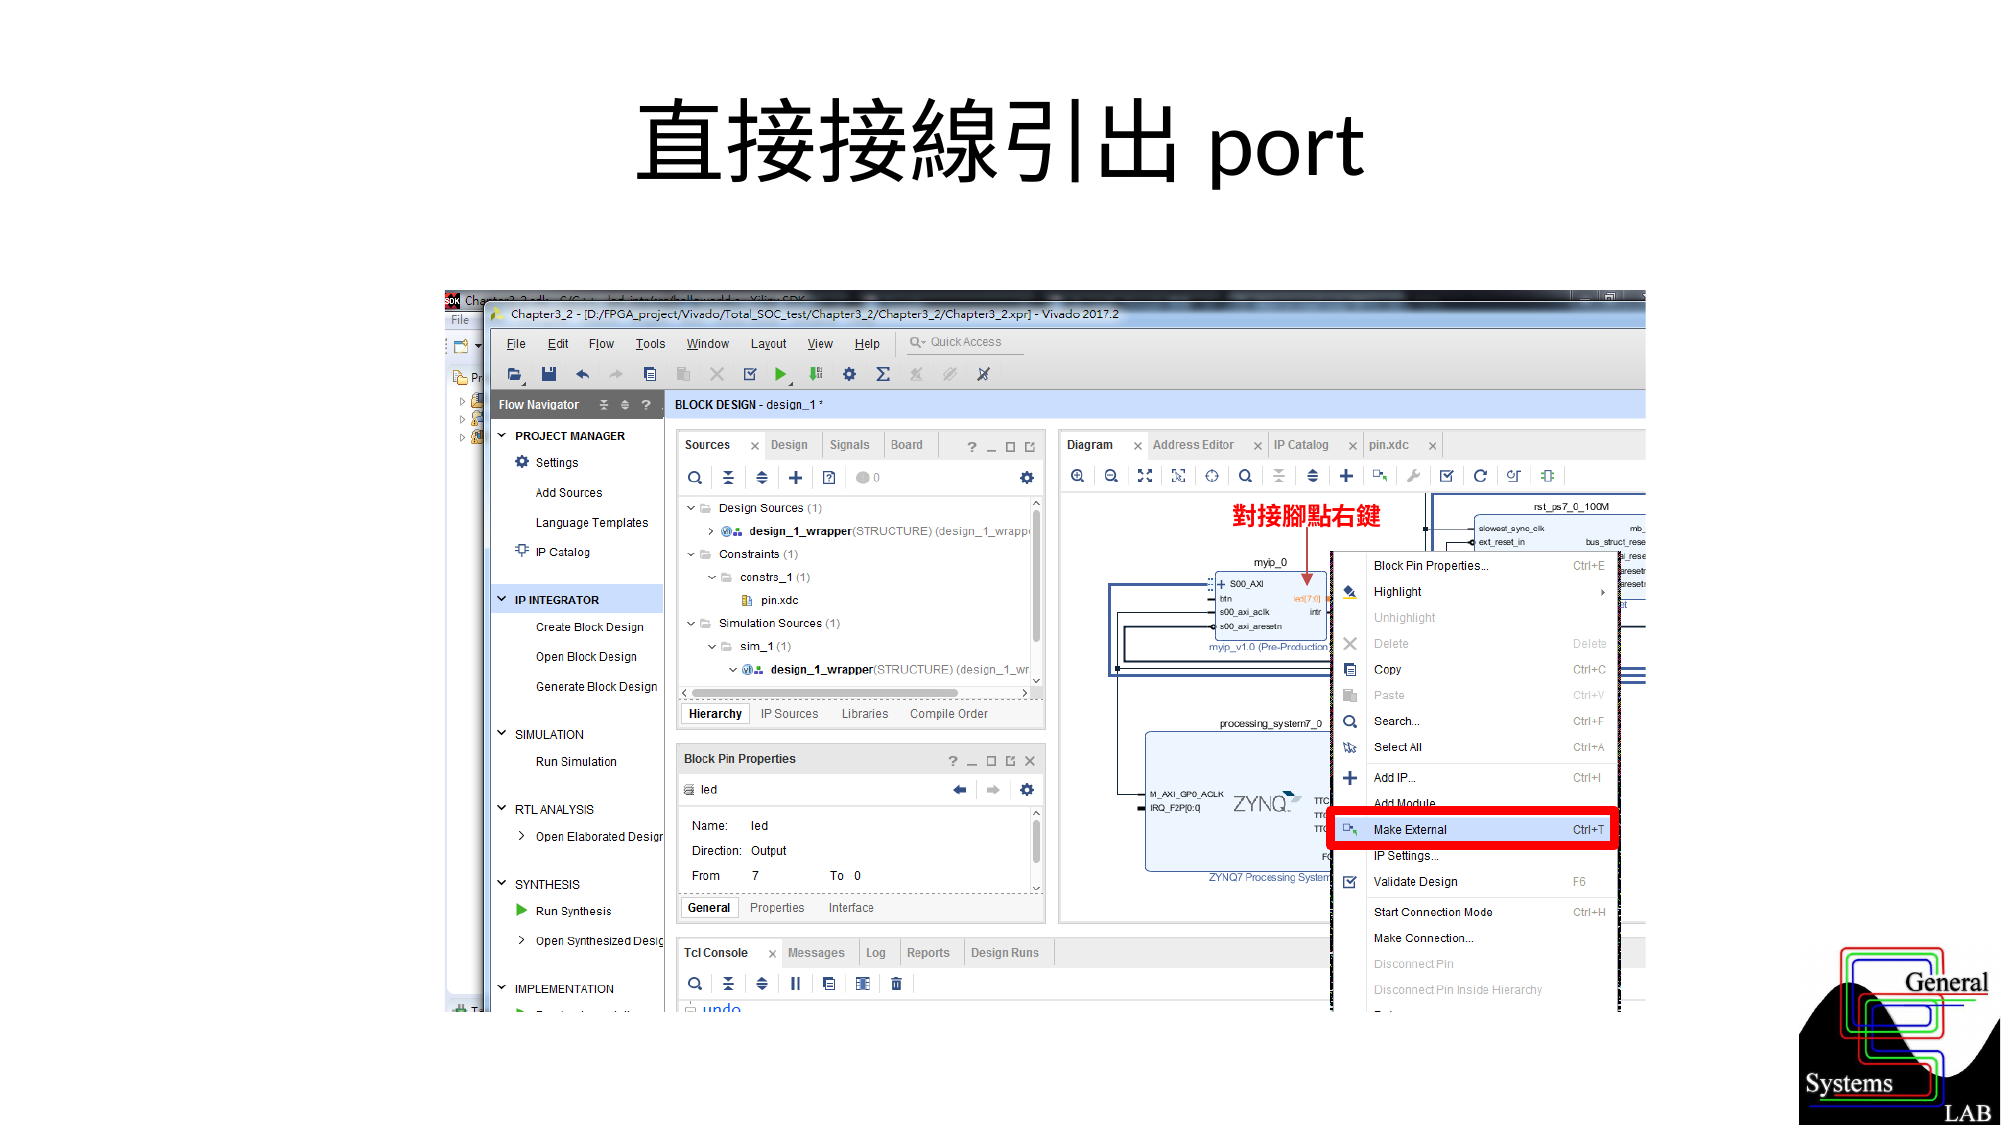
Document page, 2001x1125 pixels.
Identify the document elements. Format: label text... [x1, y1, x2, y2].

title 直接接線引出port [99, 45, 1900, 233]
picture [444, 290, 1646, 1012]
picture [1799, 943, 2001, 1125]
